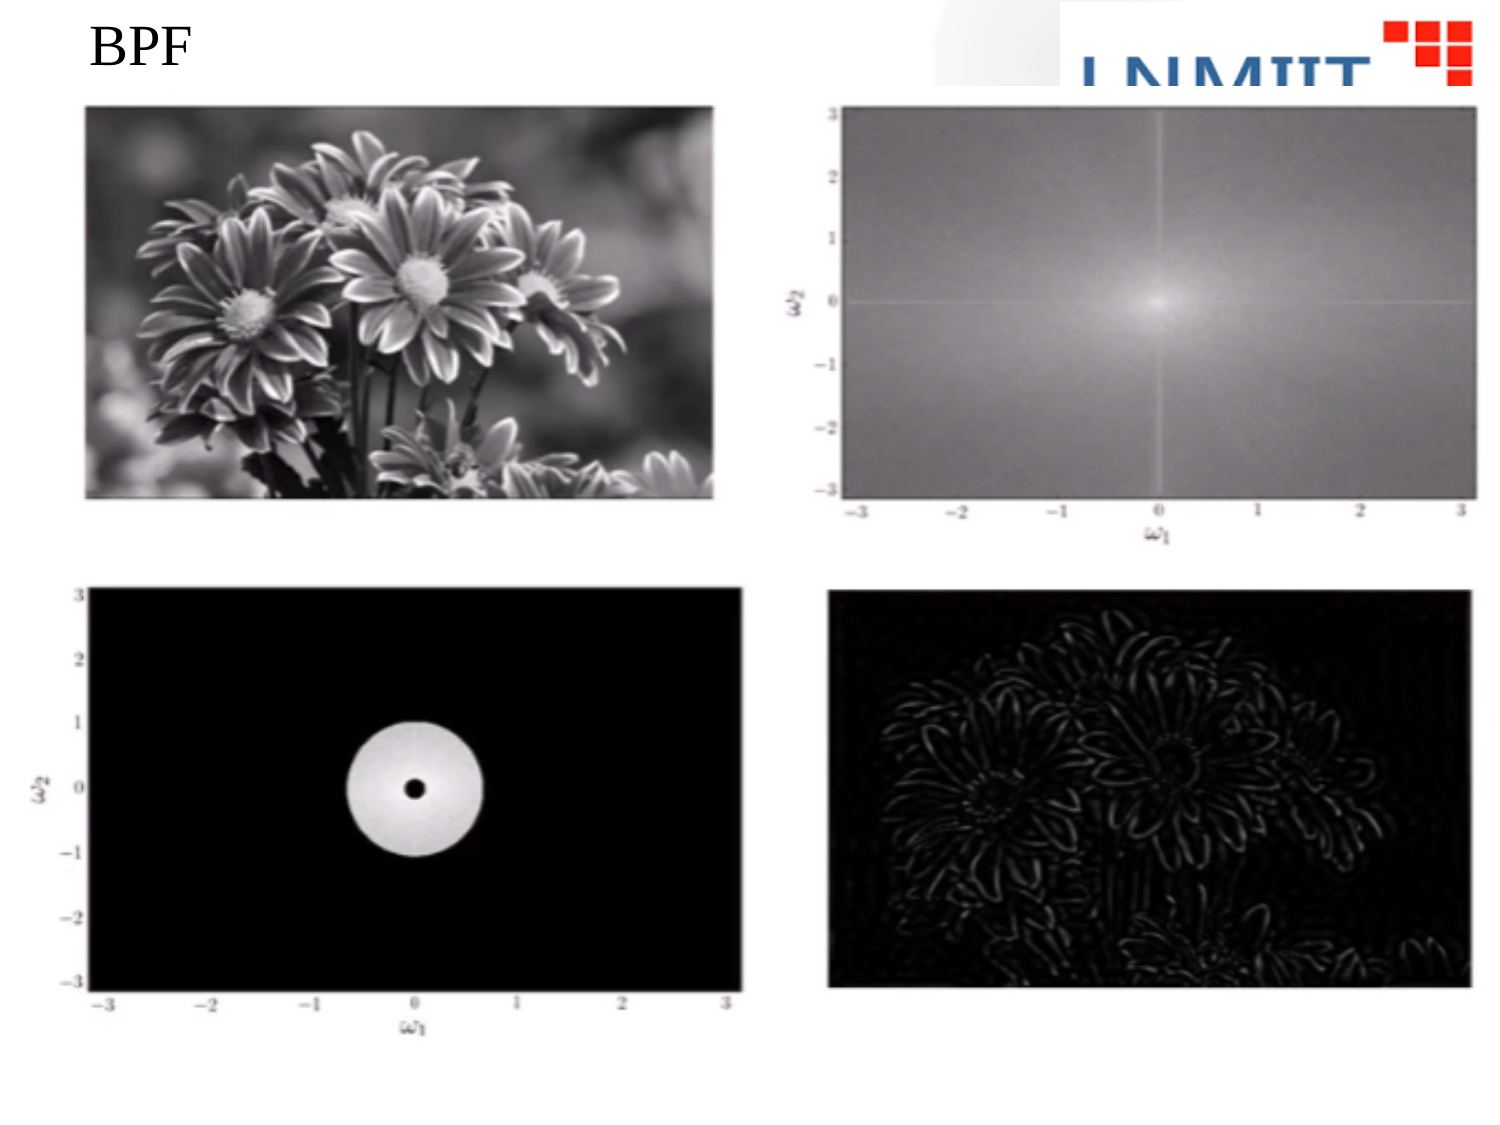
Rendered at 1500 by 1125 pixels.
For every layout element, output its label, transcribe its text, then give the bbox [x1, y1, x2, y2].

picture [0, 2, 1500, 1039]
text_box BPF [74, 0, 438, 85]
